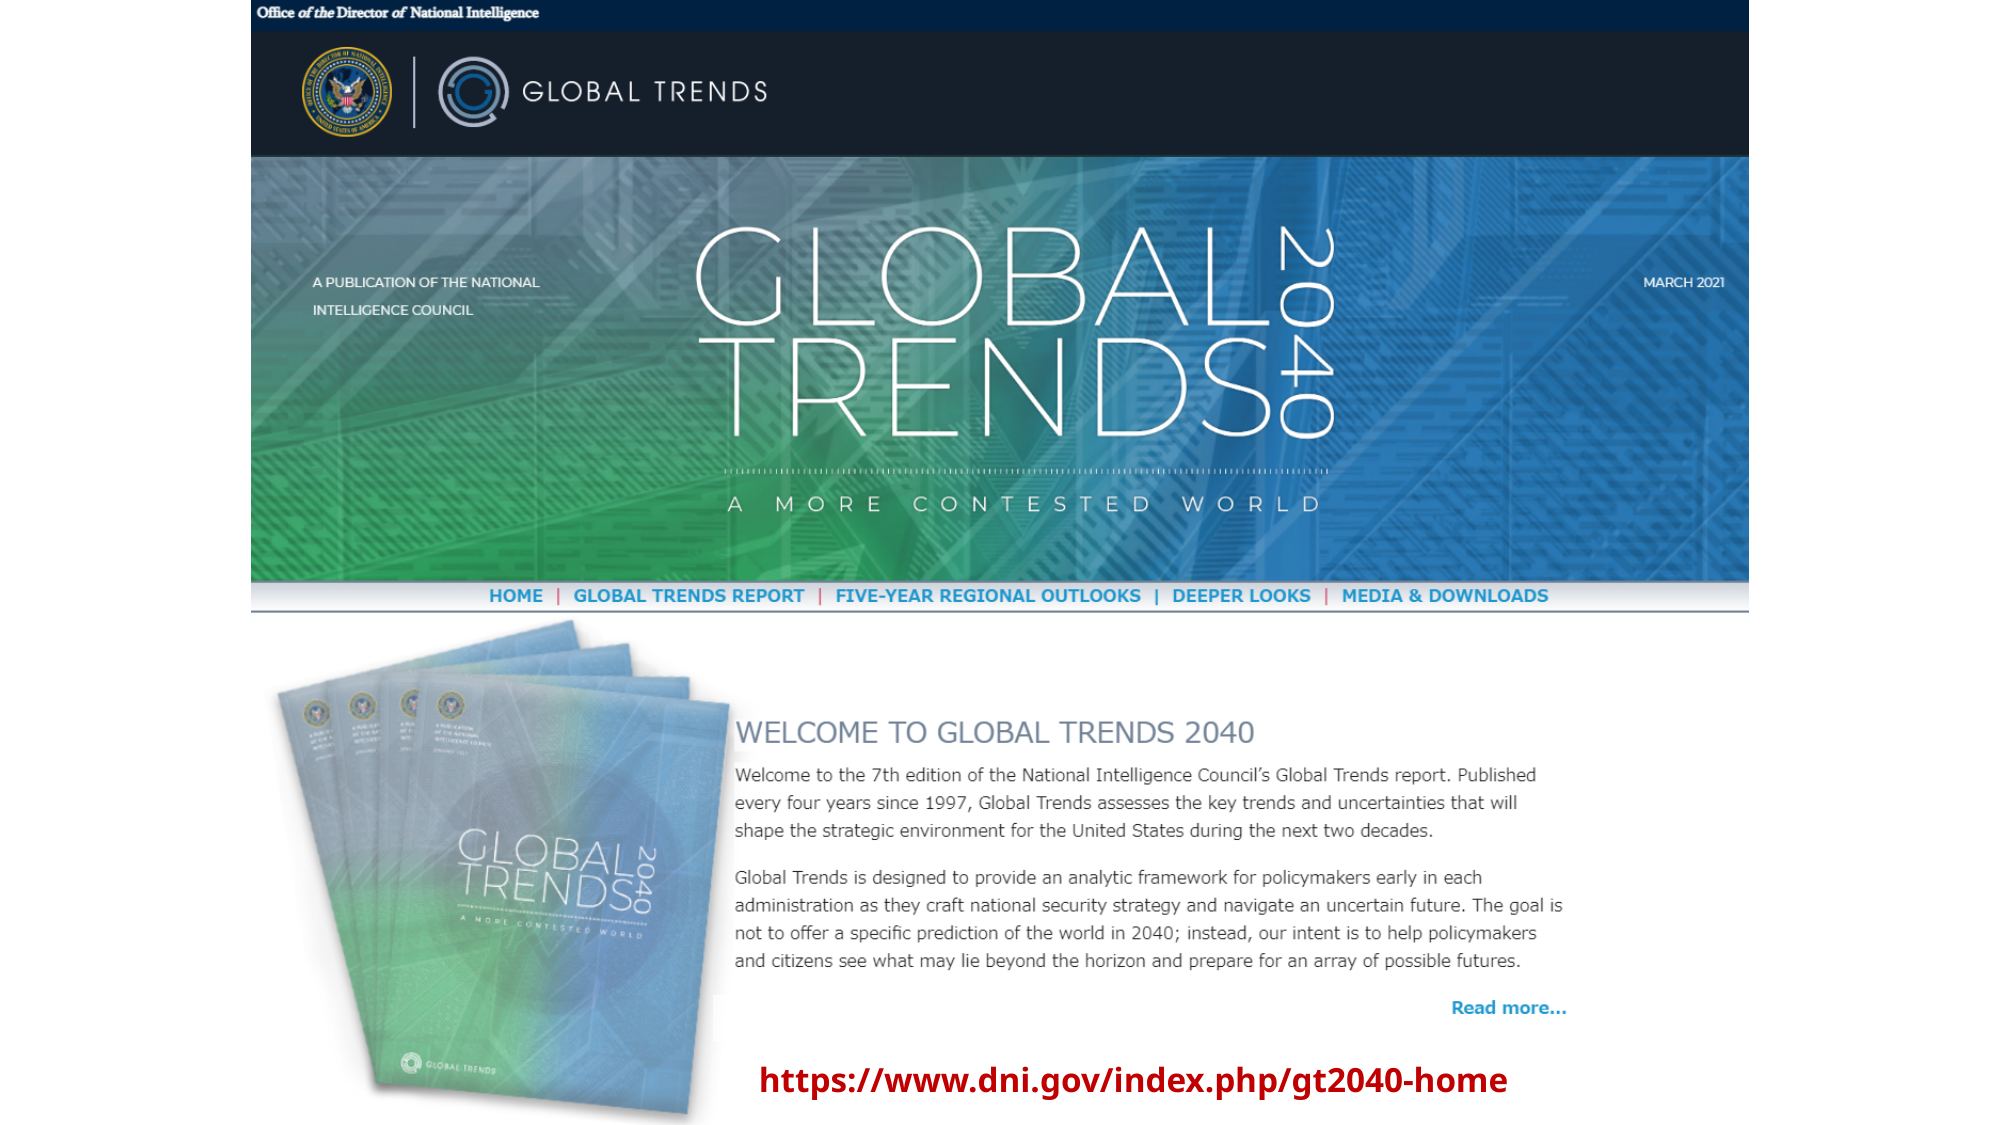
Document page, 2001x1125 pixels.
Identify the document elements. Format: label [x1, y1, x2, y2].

picture [251, 0, 1749, 1125]
